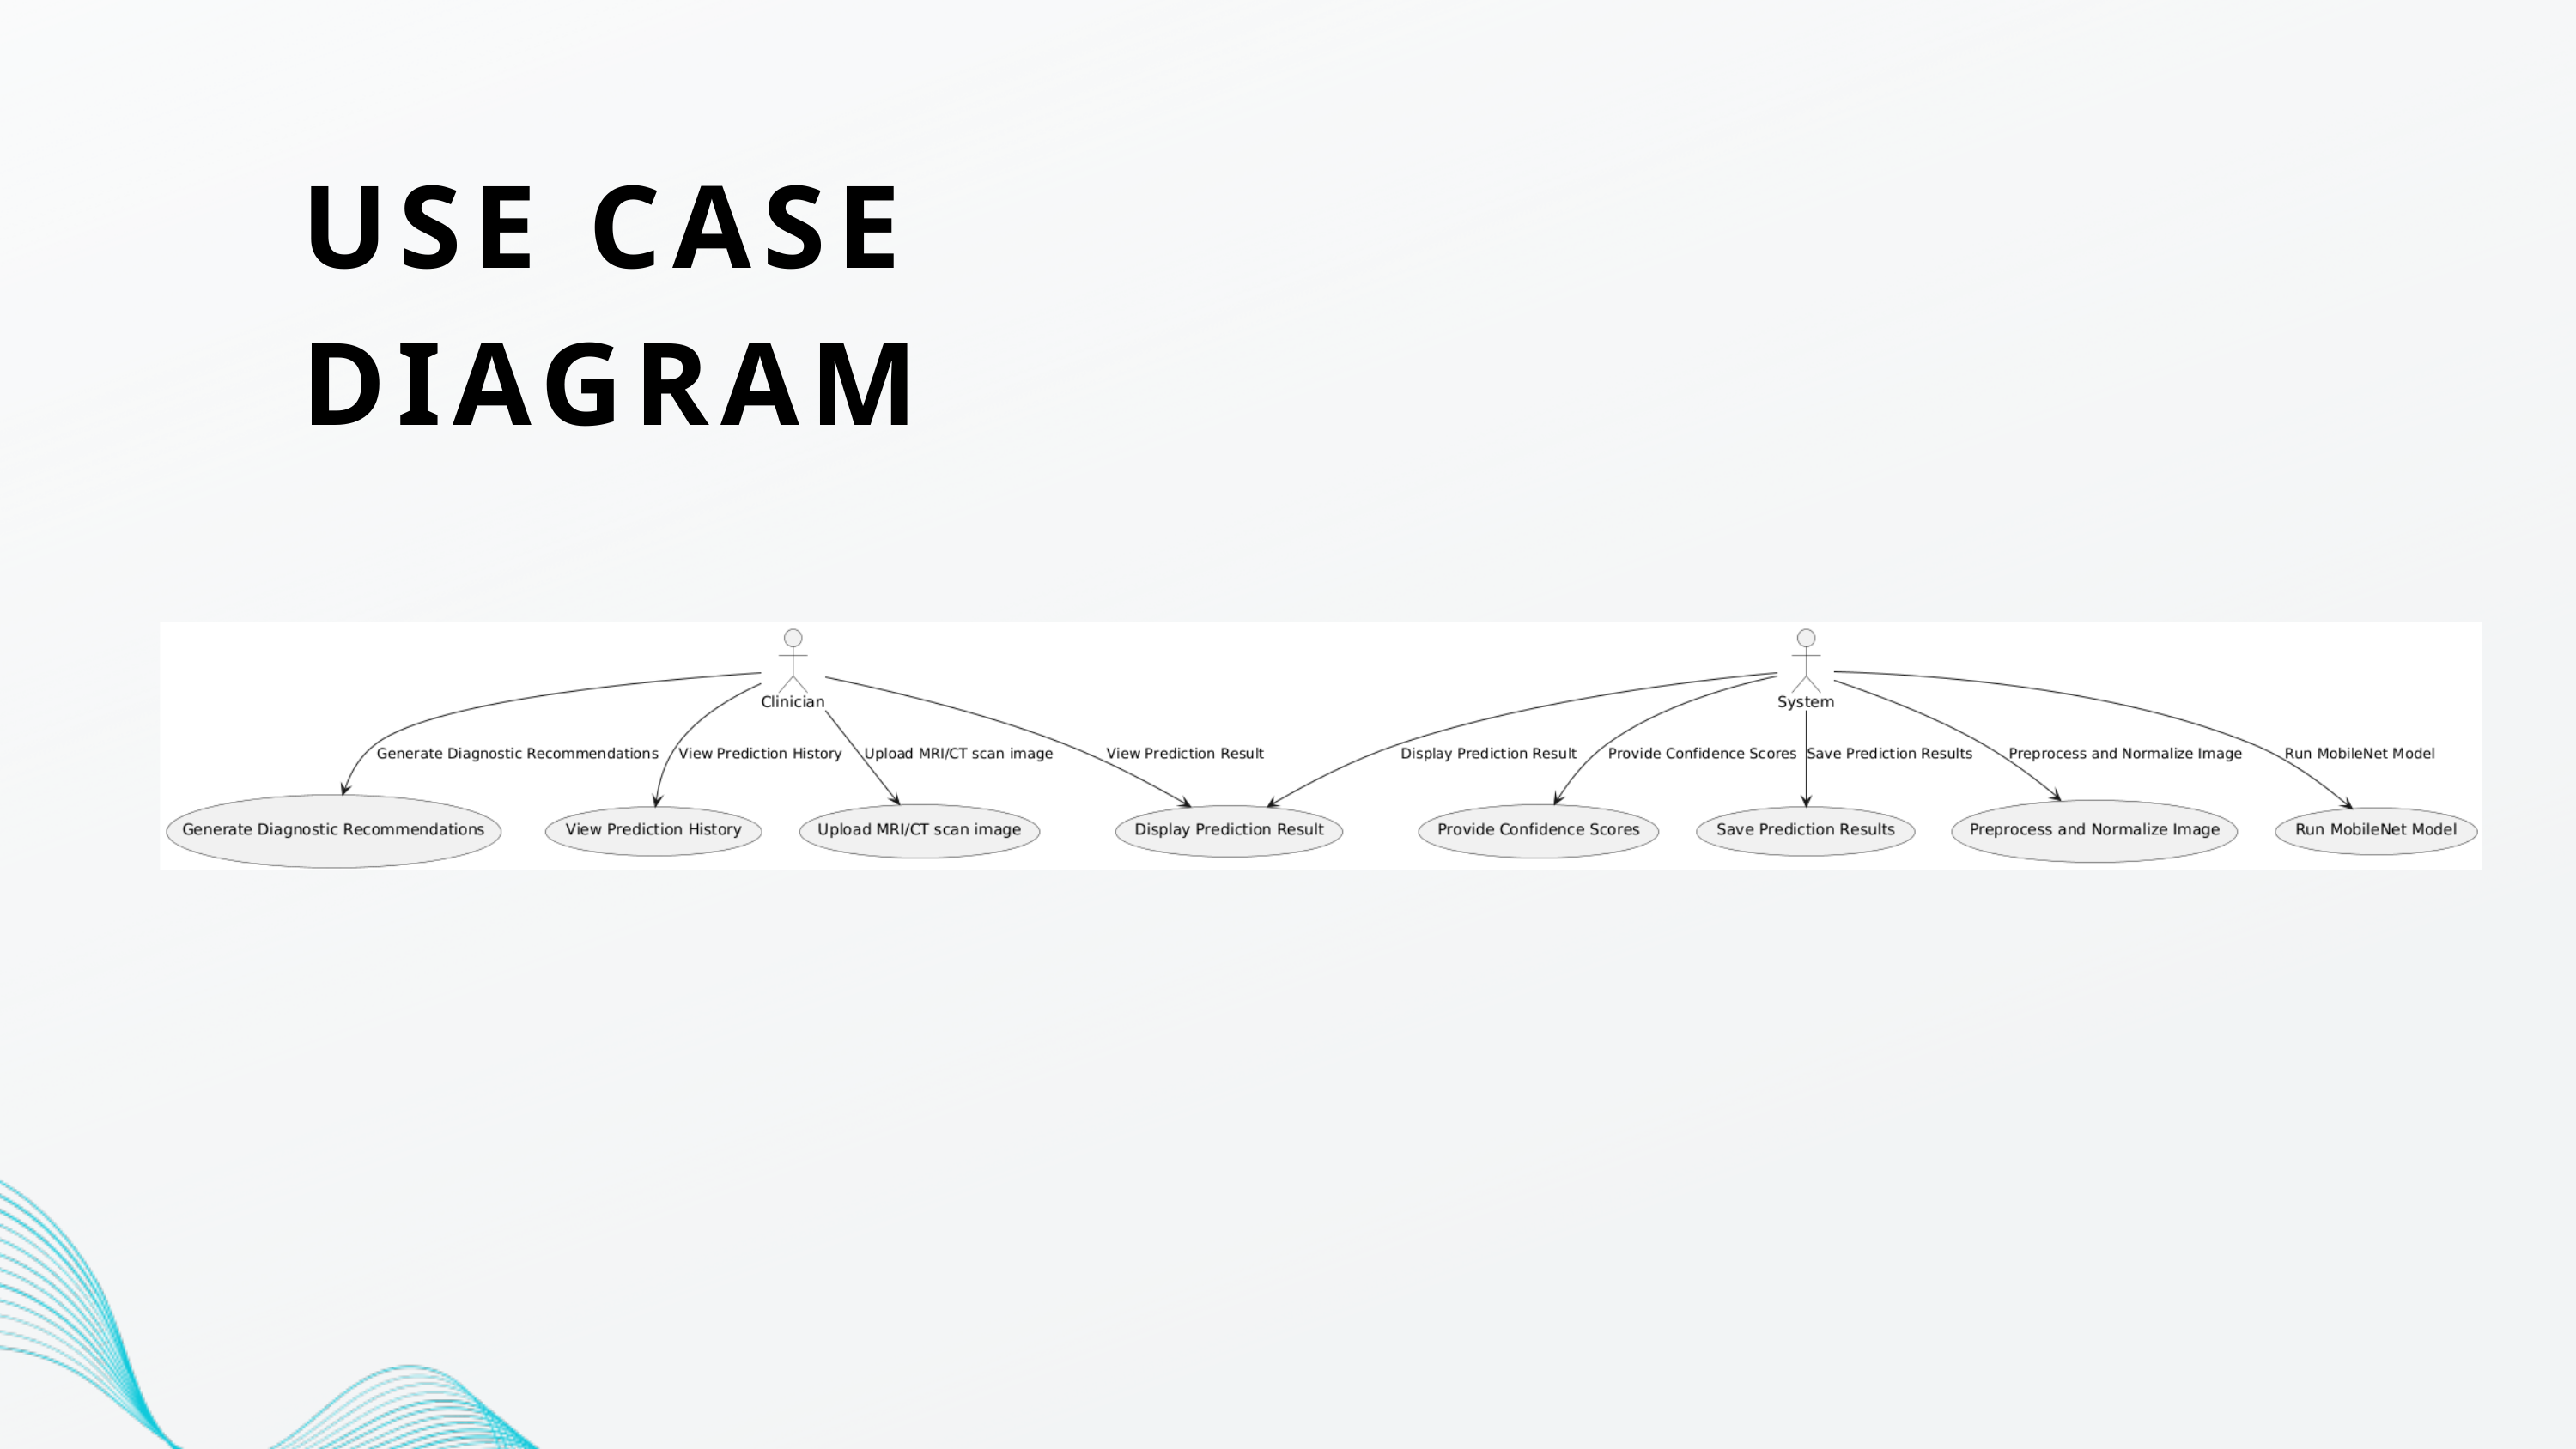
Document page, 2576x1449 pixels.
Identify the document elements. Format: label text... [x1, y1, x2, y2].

text_box USE CASE DIAGRAM [301, 133, 1433, 449]
text_box [0, 1143, 611, 1449]
text_box [160, 622, 2483, 870]
text_box [0, 0, 2576, 1449]
